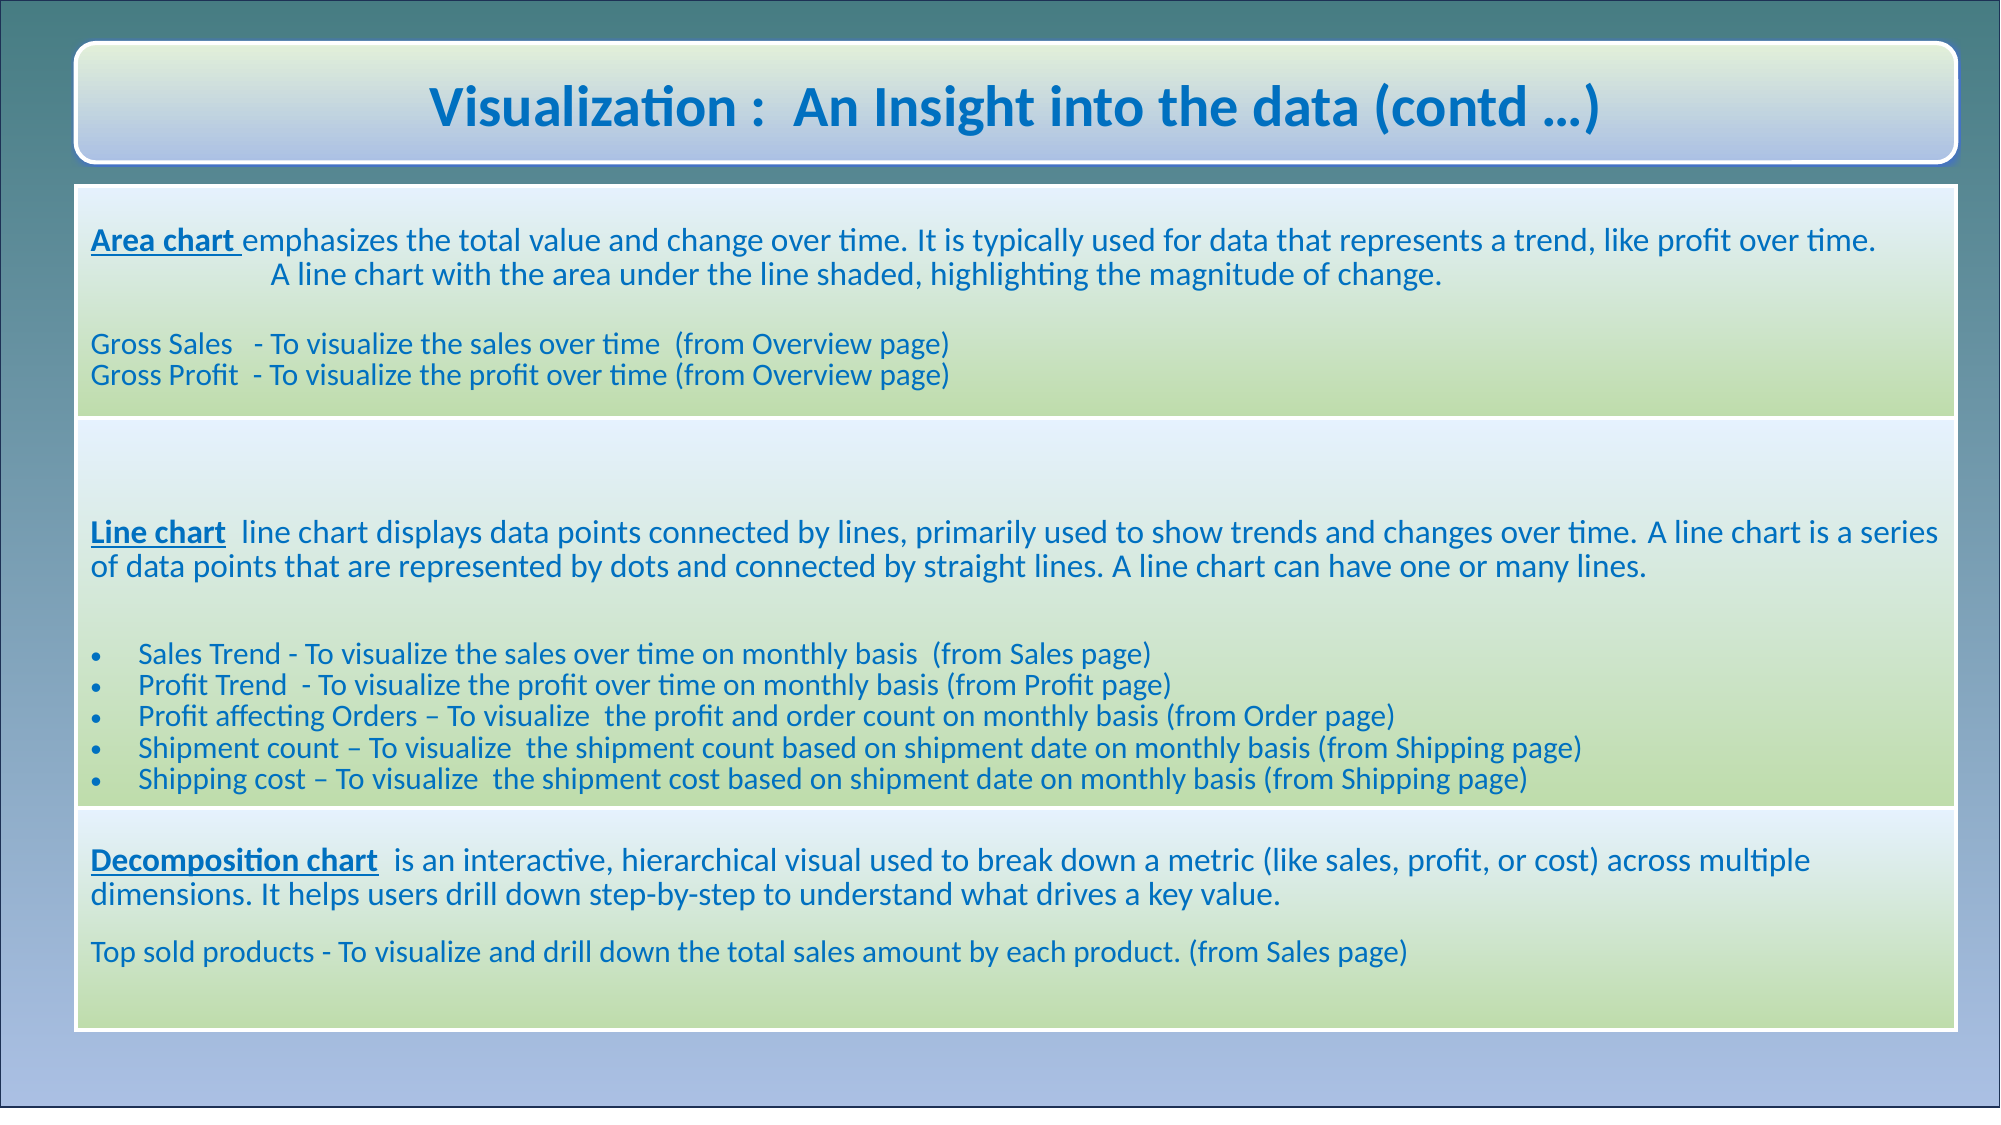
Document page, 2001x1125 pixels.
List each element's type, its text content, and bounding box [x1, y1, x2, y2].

text_box Decomposition chart is an interactive, hierarchical visual used to break down a metric (like sales, profit, or cost) across multiple dimensions. It helps users drill down step-by-step to understand what drives a key value. Top sold products - To visualize and drill down the total sales amount by each product. (from Sales page) [75, 807, 1957, 1031]
text_box Visualization : An Insight into the data (contd …) [74, 41, 1958, 164]
text_box Area chart emphasizes the total value and change over time. It is typically used for data that represents a trend, like profit over time. A line chart with the area under the line shaded, highlighting the magnitude of change. Gross Sales - To visualize the sales over time (from Overview page) Gross Profit - To visualize the profit over time (from Overview page) [75, 185, 1957, 417]
text_box [0, 0, 2000, 1108]
text_box Line chart line chart displays data points connected by lines, primarily used to show trends and changes over time. A line chart is a series of data points that are represented by dots and connected by straight lines. A line chart can have one or many lines. Sales Trend - To visualize the sales over time on monthly basis (from Sales page) Profit Trend - To visualize the profit over time on monthly basis (from Profit page) Profit affecting Orders – To visualize the profit and order count on monthly basis (from Order page) Shipment count – To visualize the shipment count based on shipment date on monthly basis (from Shipping page) Shipping cost – To visualize the shipment cost based on shipment date on monthly basis (from Shipping page) [75, 417, 1957, 807]
